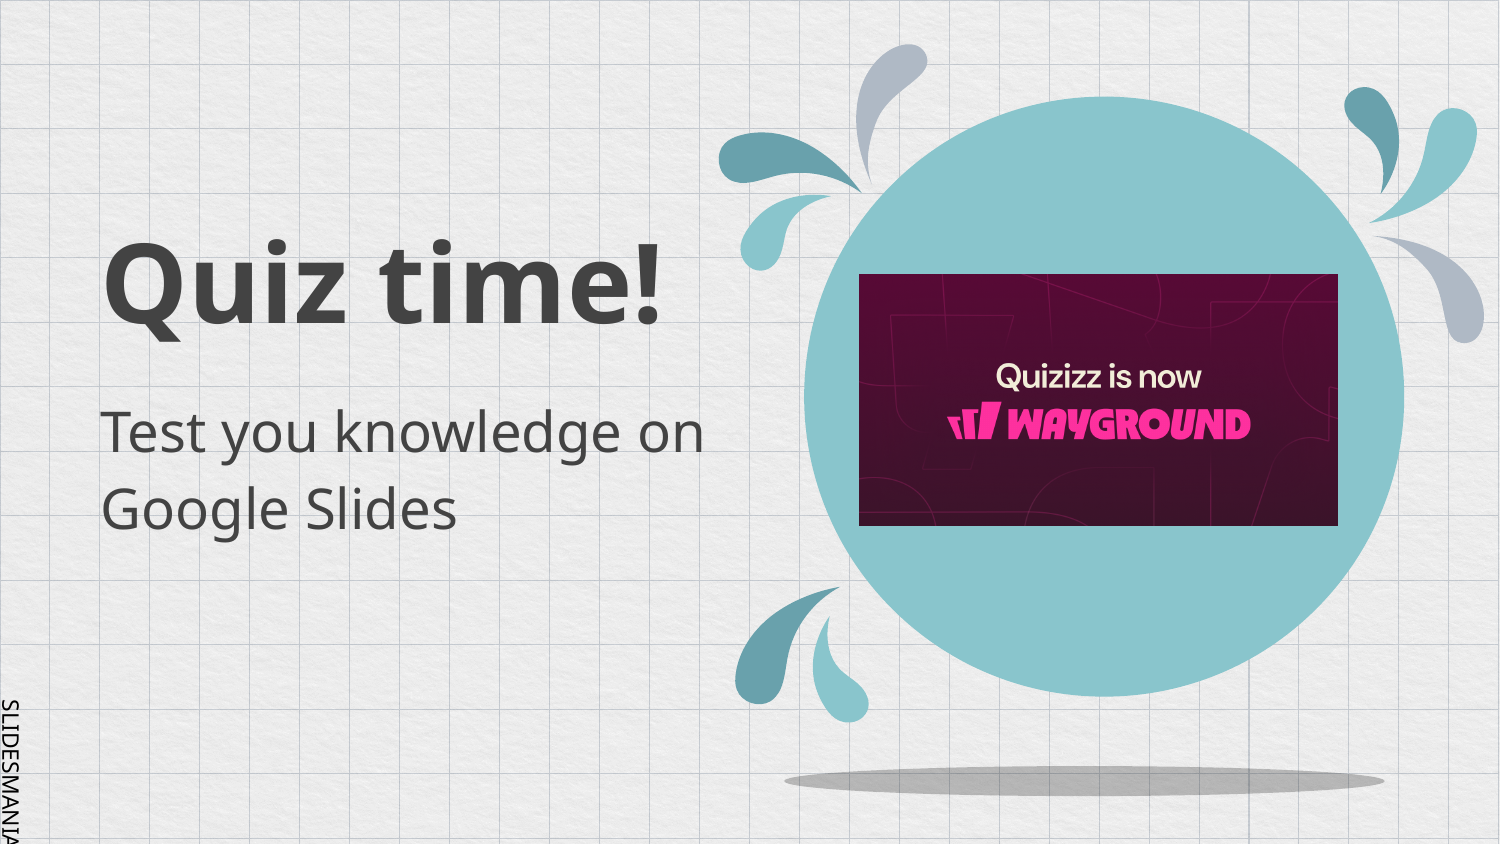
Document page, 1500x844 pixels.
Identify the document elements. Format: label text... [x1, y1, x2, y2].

list Test you knowledge on Google Slides [85, 370, 741, 646]
picture [859, 274, 1338, 527]
title Quiz time! [85, 197, 741, 361]
